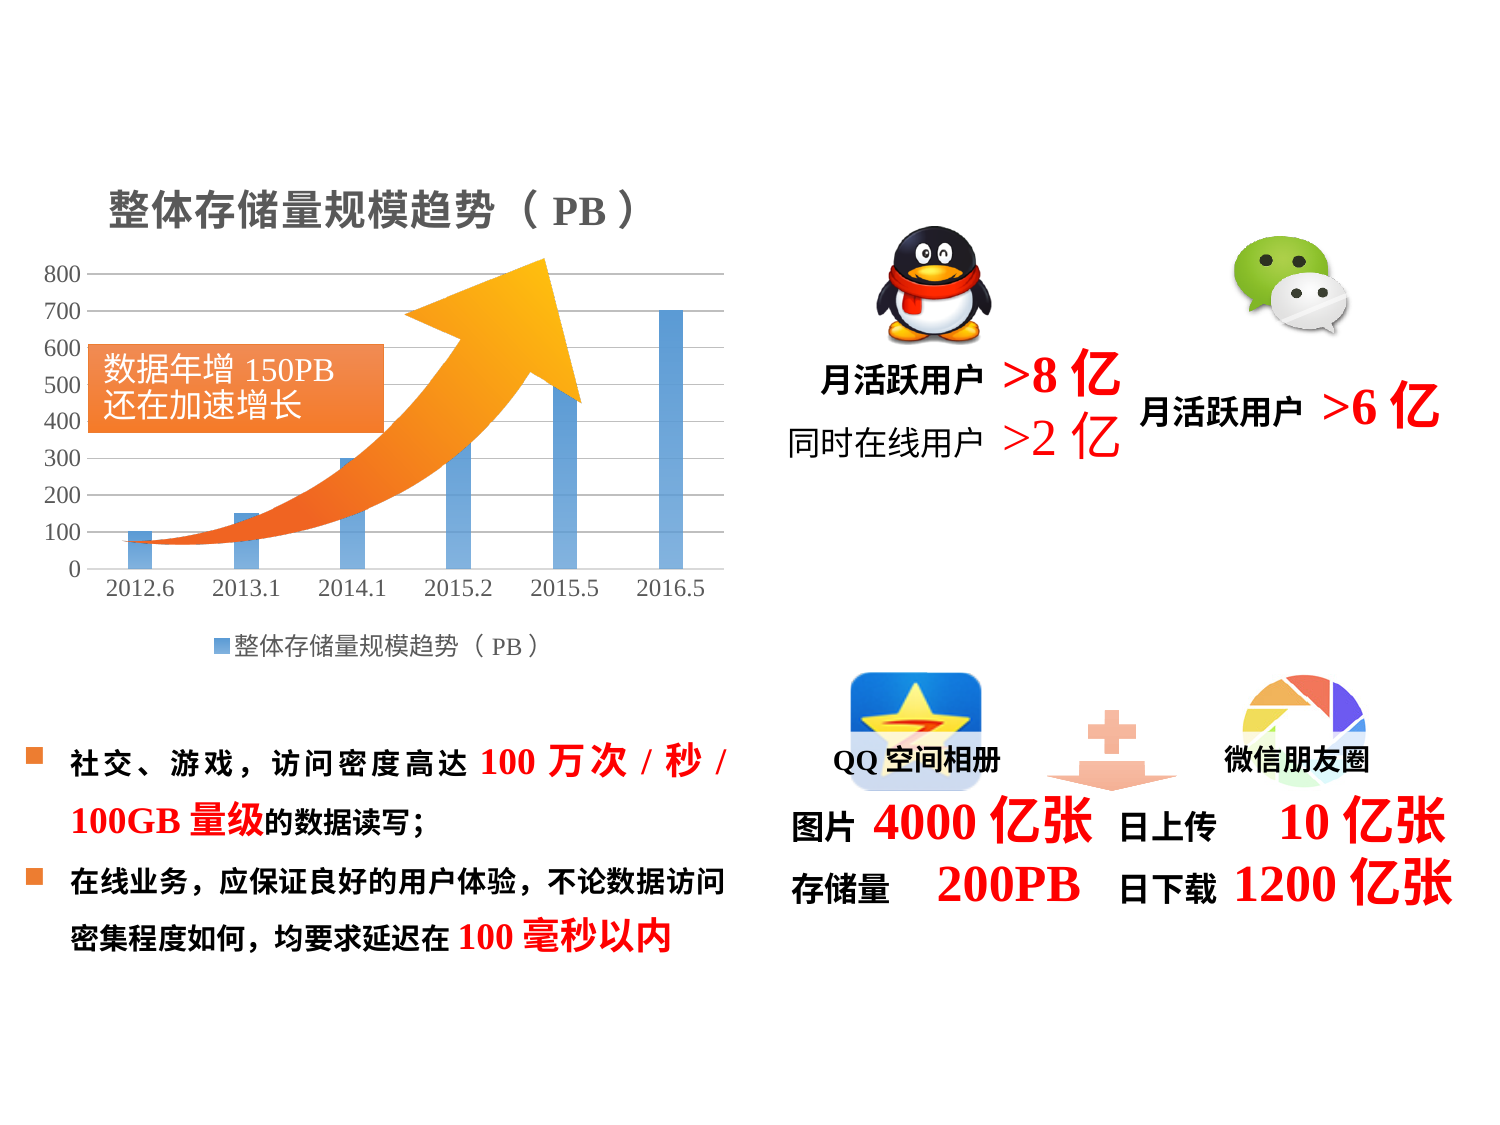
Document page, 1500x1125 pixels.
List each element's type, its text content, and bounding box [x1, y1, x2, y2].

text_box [785, 672, 1472, 909]
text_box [738, 226, 1454, 463]
text_box 社交、游戏，访问密度高达100万次/秒/100GB量级的数据读写； 在线业务，应保证良好的用户体验，不论数据访问密集程度如何，均要求延迟在100毫秒以内 [17, 663, 733, 1018]
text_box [88, 255, 585, 551]
chart [29, 149, 739, 670]
